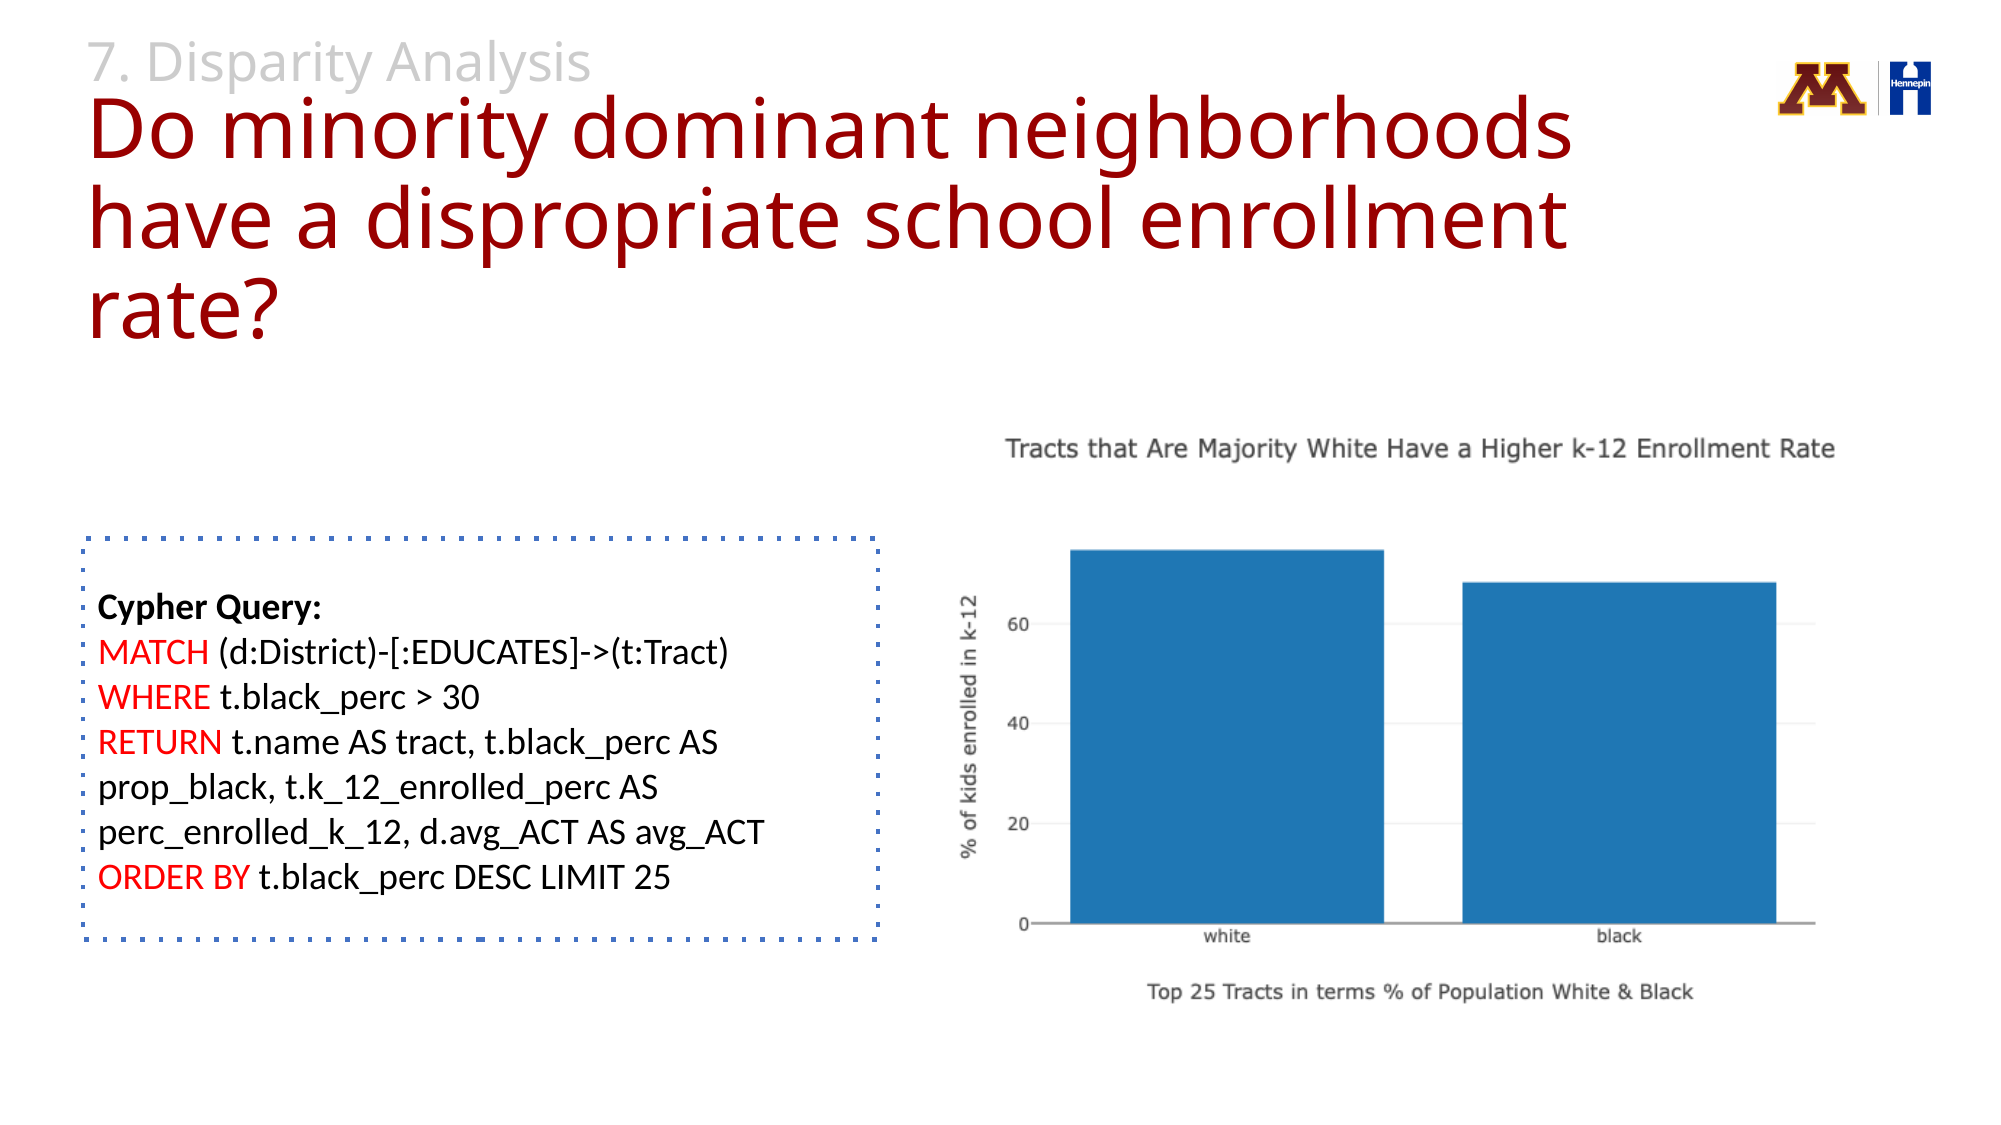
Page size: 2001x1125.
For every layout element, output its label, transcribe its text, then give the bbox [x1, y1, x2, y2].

text_box Cypher Query: MATCH (d:District)-[:EDUCATES]->(t:Tract) WHERE t.black_perc > 30 RETURN t.name AS tract, t.black_perc AS prop_black, t.k_12_enrolled_perc AS perc_enrolled_k_12, d.avg_ACT AS avg_ACT ORDER BY t.black_perc DESC LIMIT 25 [82, 538, 878, 940]
picture [915, 385, 1933, 1040]
title Do minority dominant neighborhoods have a dispropriate school enrollment rate? [71, 79, 1631, 243]
text_box [162, 236, 1863, 385]
picture [1776, 61, 1933, 116]
text_box 7. Disparity Analysis [71, 19, 725, 79]
